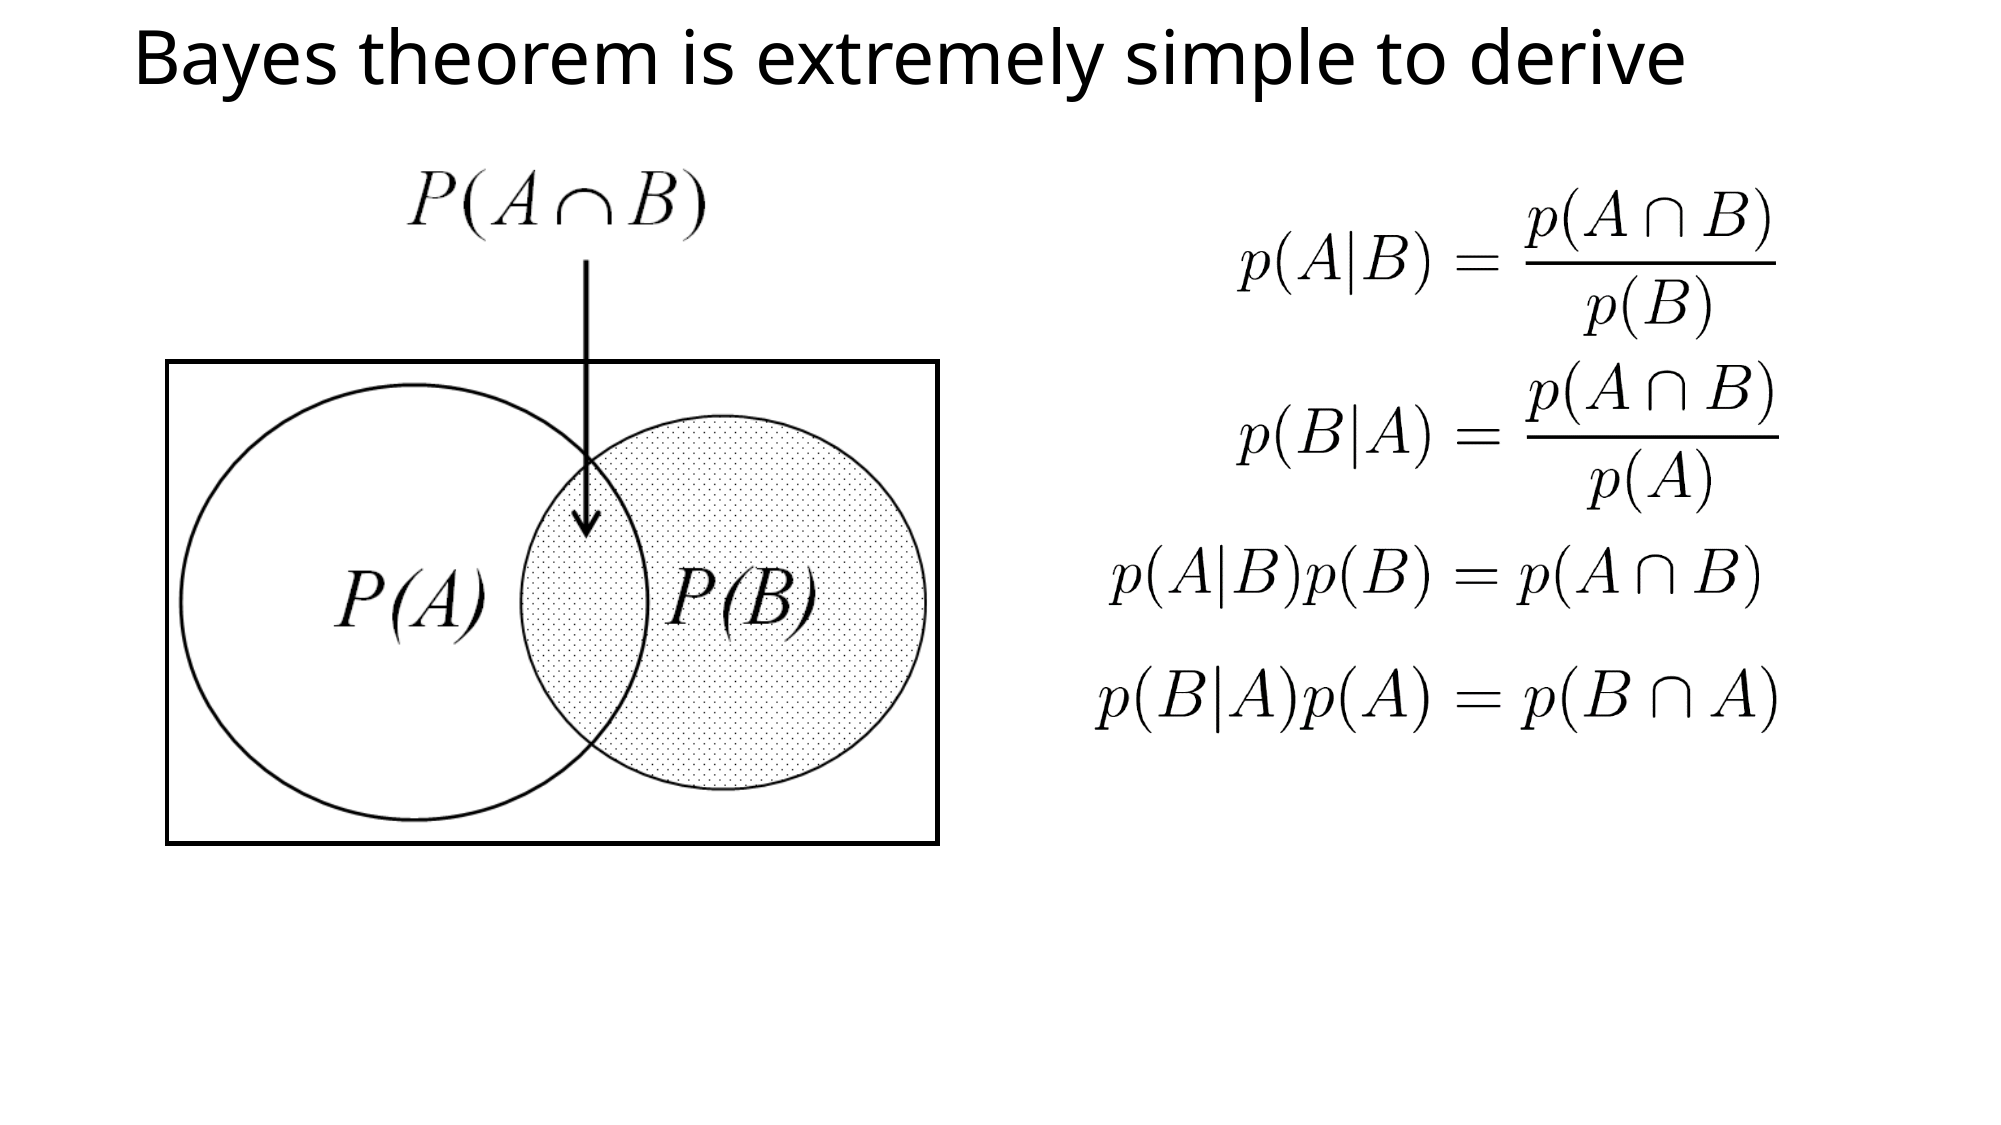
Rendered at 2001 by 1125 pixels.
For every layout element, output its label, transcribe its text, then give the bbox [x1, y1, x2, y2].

picture [168, 139, 940, 834]
picture [1085, 657, 1778, 739]
title Bayes theorem is extremely simple to derive [117, 34, 1843, 87]
text_box [166, 361, 939, 844]
picture [1104, 536, 1763, 613]
picture [1226, 182, 1779, 342]
picture [1226, 352, 1787, 523]
